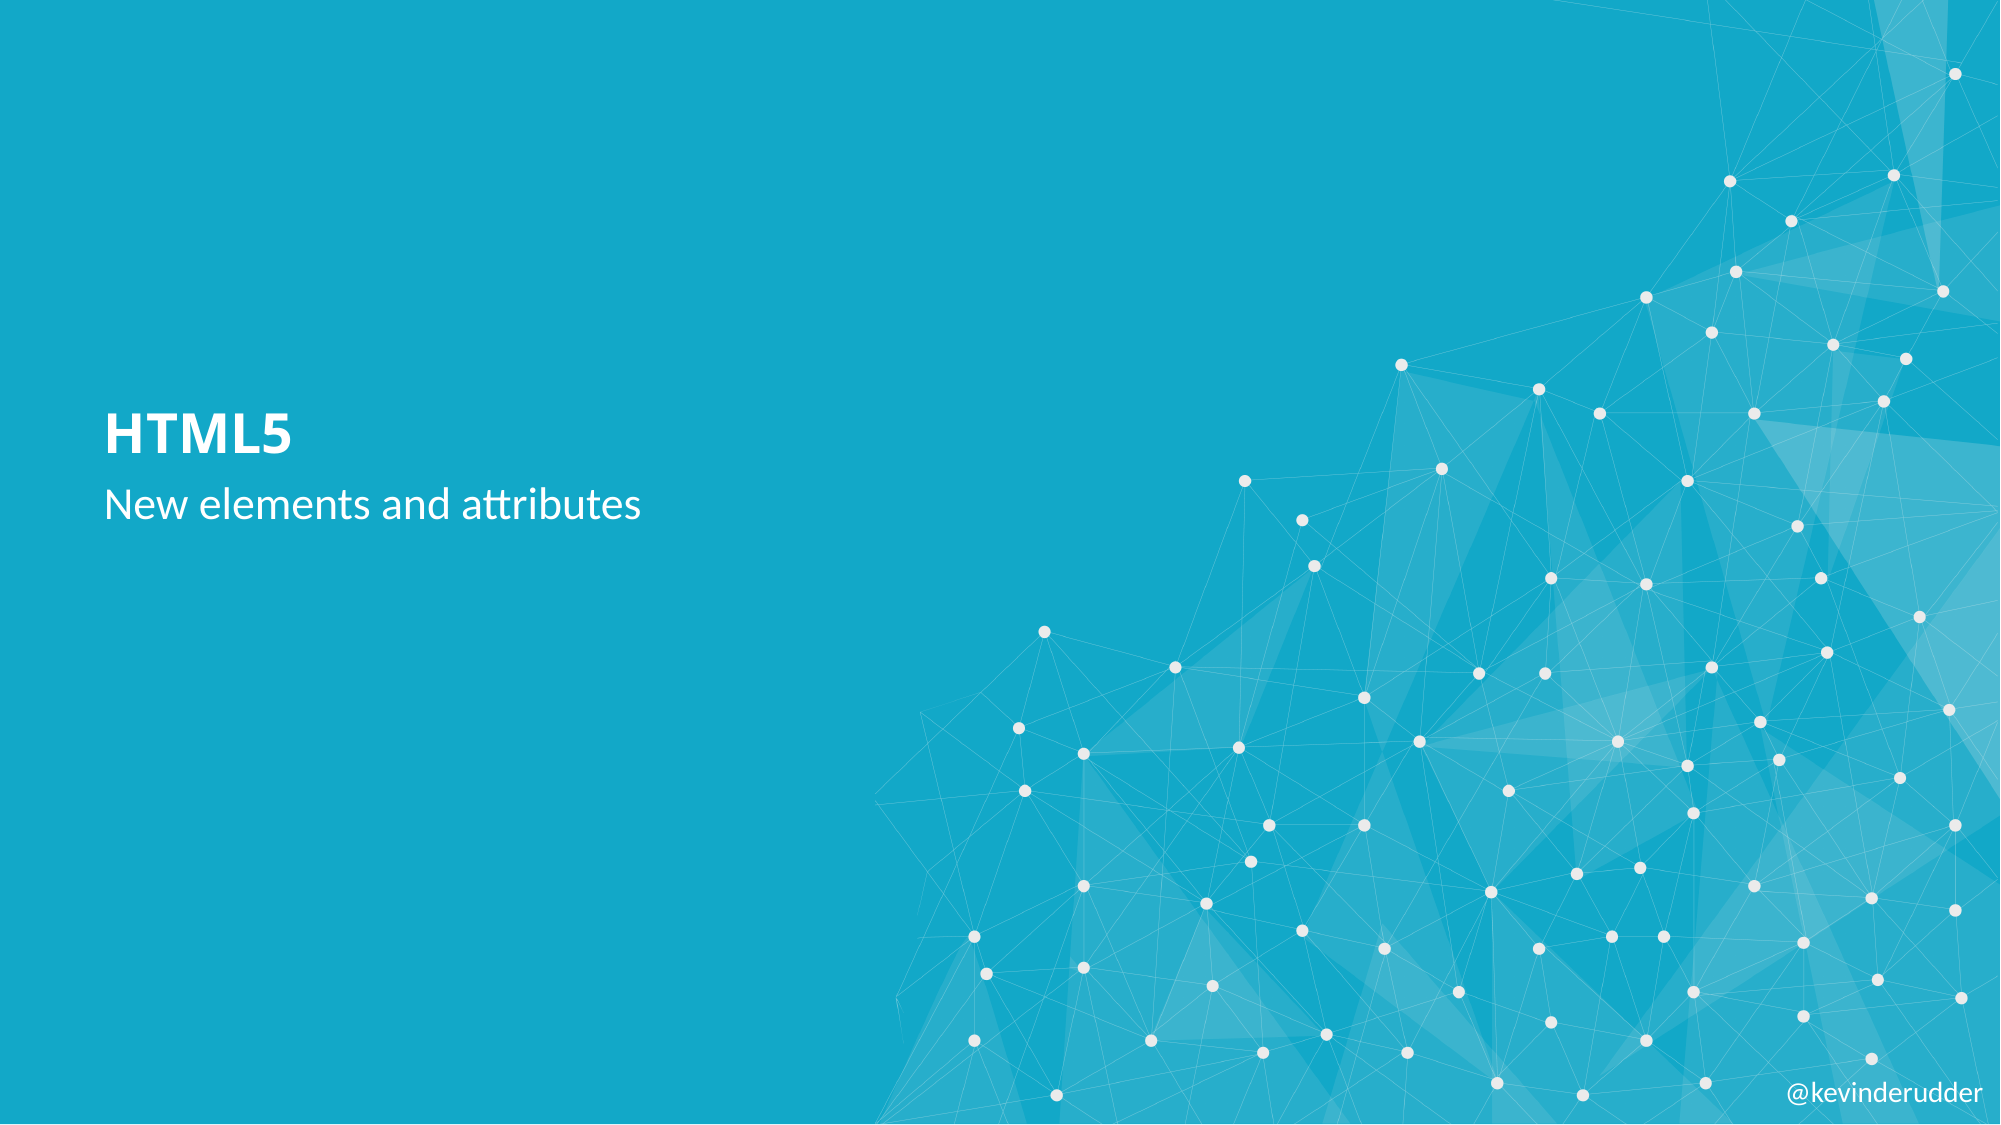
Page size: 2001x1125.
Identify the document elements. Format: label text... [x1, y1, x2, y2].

list New elements and attributes [88, 472, 1814, 593]
title HTML5 [88, 397, 1814, 472]
picture [875, 0, 2000, 1125]
